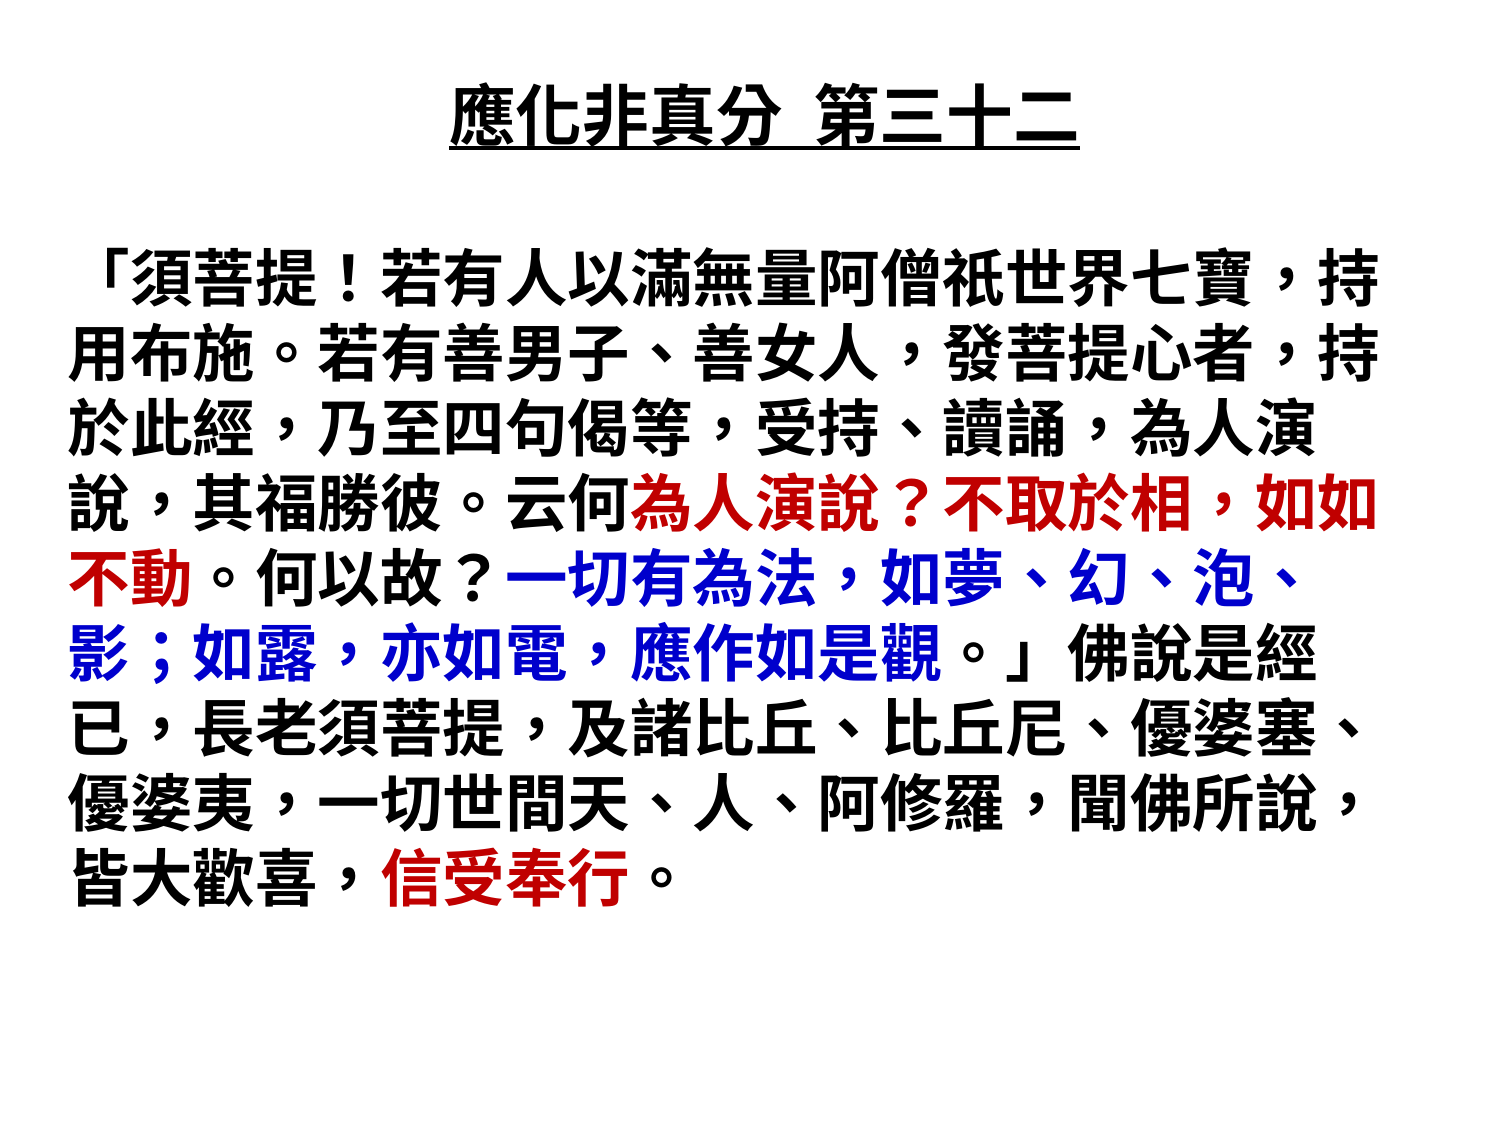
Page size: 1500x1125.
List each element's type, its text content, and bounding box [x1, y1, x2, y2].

text_box 應化非真分 第三十二 [434, 66, 1096, 161]
text_box 「須菩提！若有人以滿無量阿僧祇世界七寶，持用布施。若有善男子、善女人，發菩提心者，持於此經，乃至四句偈等，受持、讀誦，為人演說，其福勝彼。云何為人演說？不取於相，如如不動。何以故？一切有為法，如夢、幻、泡、影；如露，亦如電，應作如是觀。」佛說是經已，長老須菩提，及諸比丘、比丘尼、優婆塞、優婆夷，一切世間天、人、阿修羅，聞佛所說，皆大歡喜，信受奉行。 [53, 231, 1447, 921]
